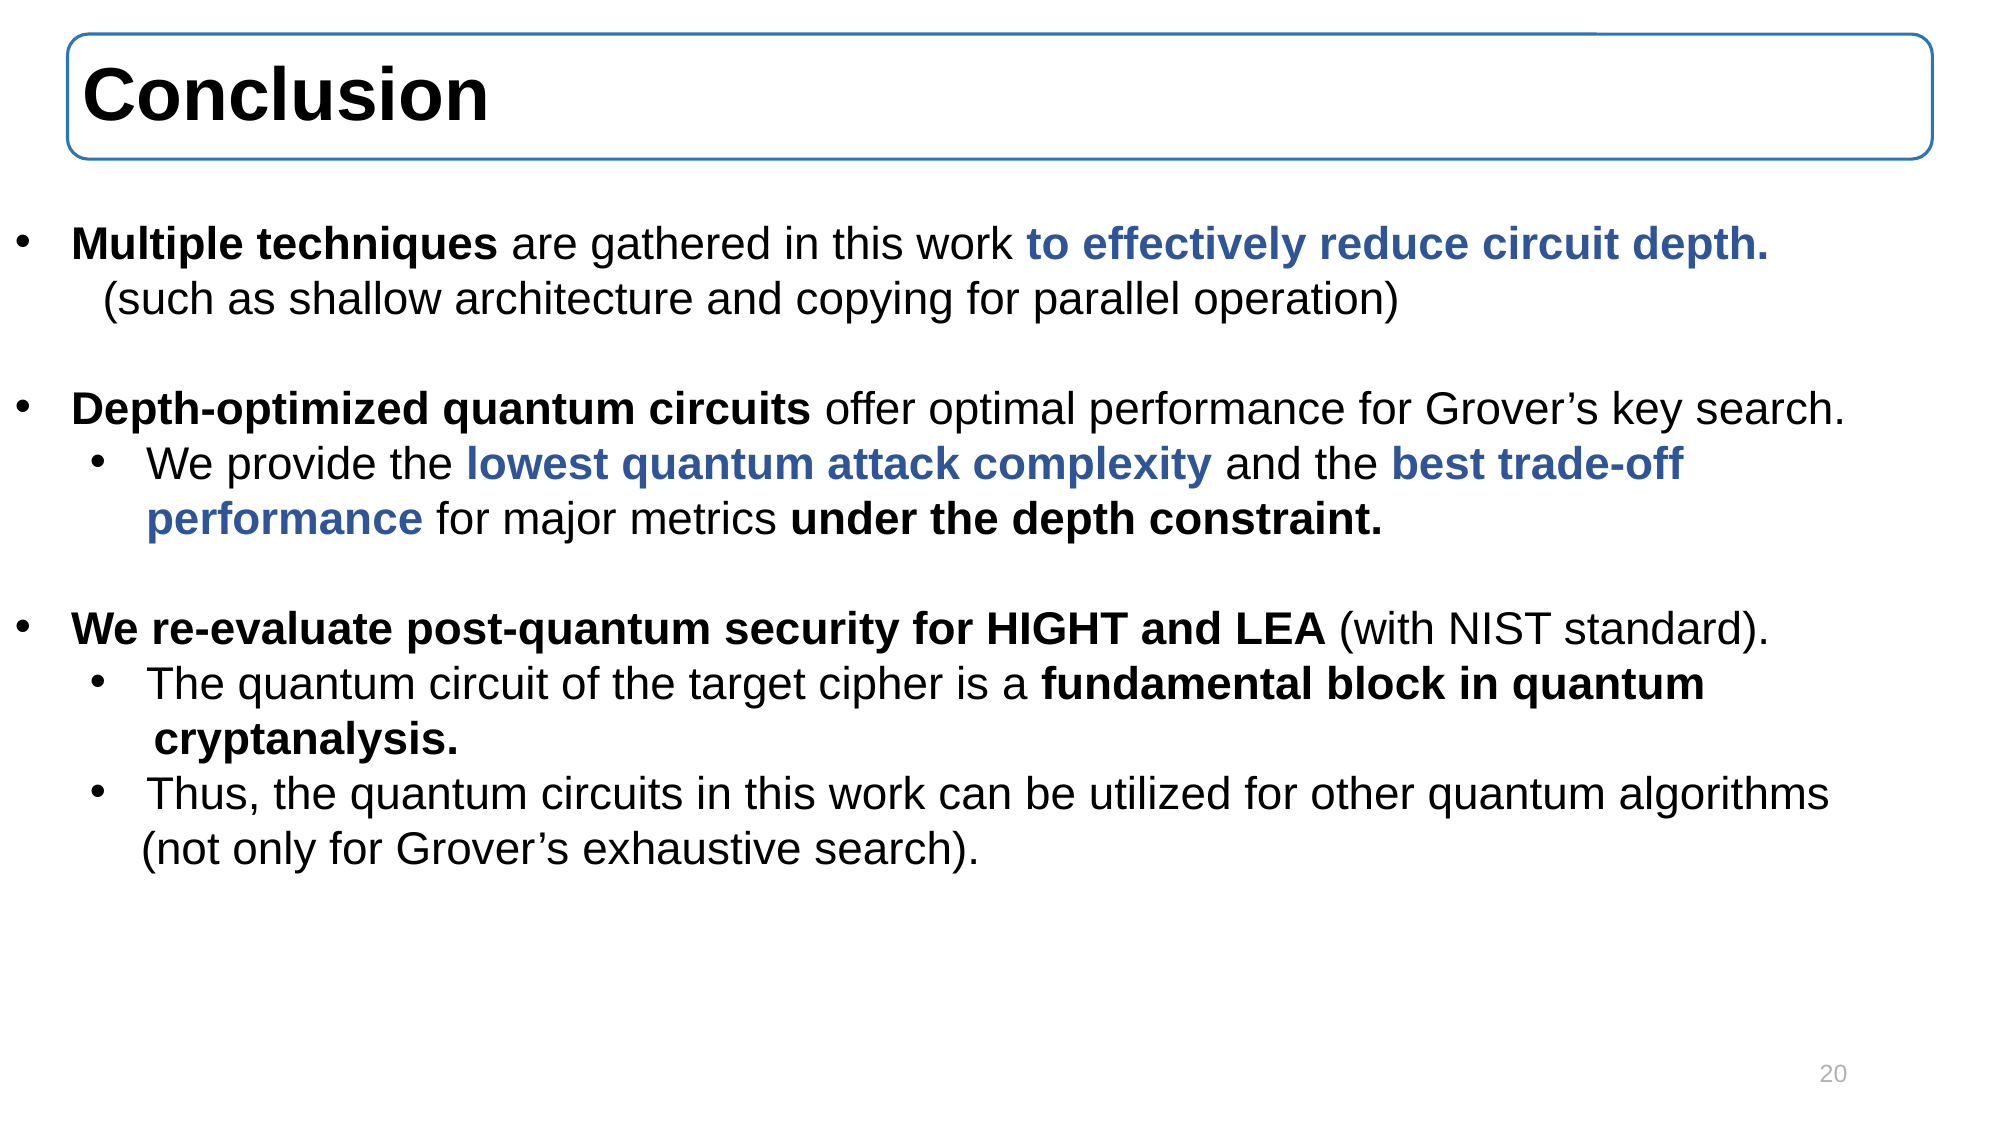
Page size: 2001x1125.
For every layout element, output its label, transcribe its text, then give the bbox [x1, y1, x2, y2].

text_box Multiple techniques are gathered in this work to effectively reduce circuit depth. (such as shallow architecture and copying for parallel operation) Depth-optimized quantum circuits offer optimal performance for Grover’s key search. We provide the lowest quantum attack complexity and the best trade-off performance for major metrics under the depth constraint. We re-evaluate post-quantum security for HIGHT and LEA (with NIST standard). The quantum circuit of the target cipher is a fundamental block in quantum cryptanalysis. Thus, the quantum circuits in this work can be utilized for other quantum algorithms (not only for Grover’s exhaustive search). [0, 206, 1958, 881]
slide_number 20 [1412, 1042, 1863, 1103]
title Conclusion [67, 34, 1933, 160]
